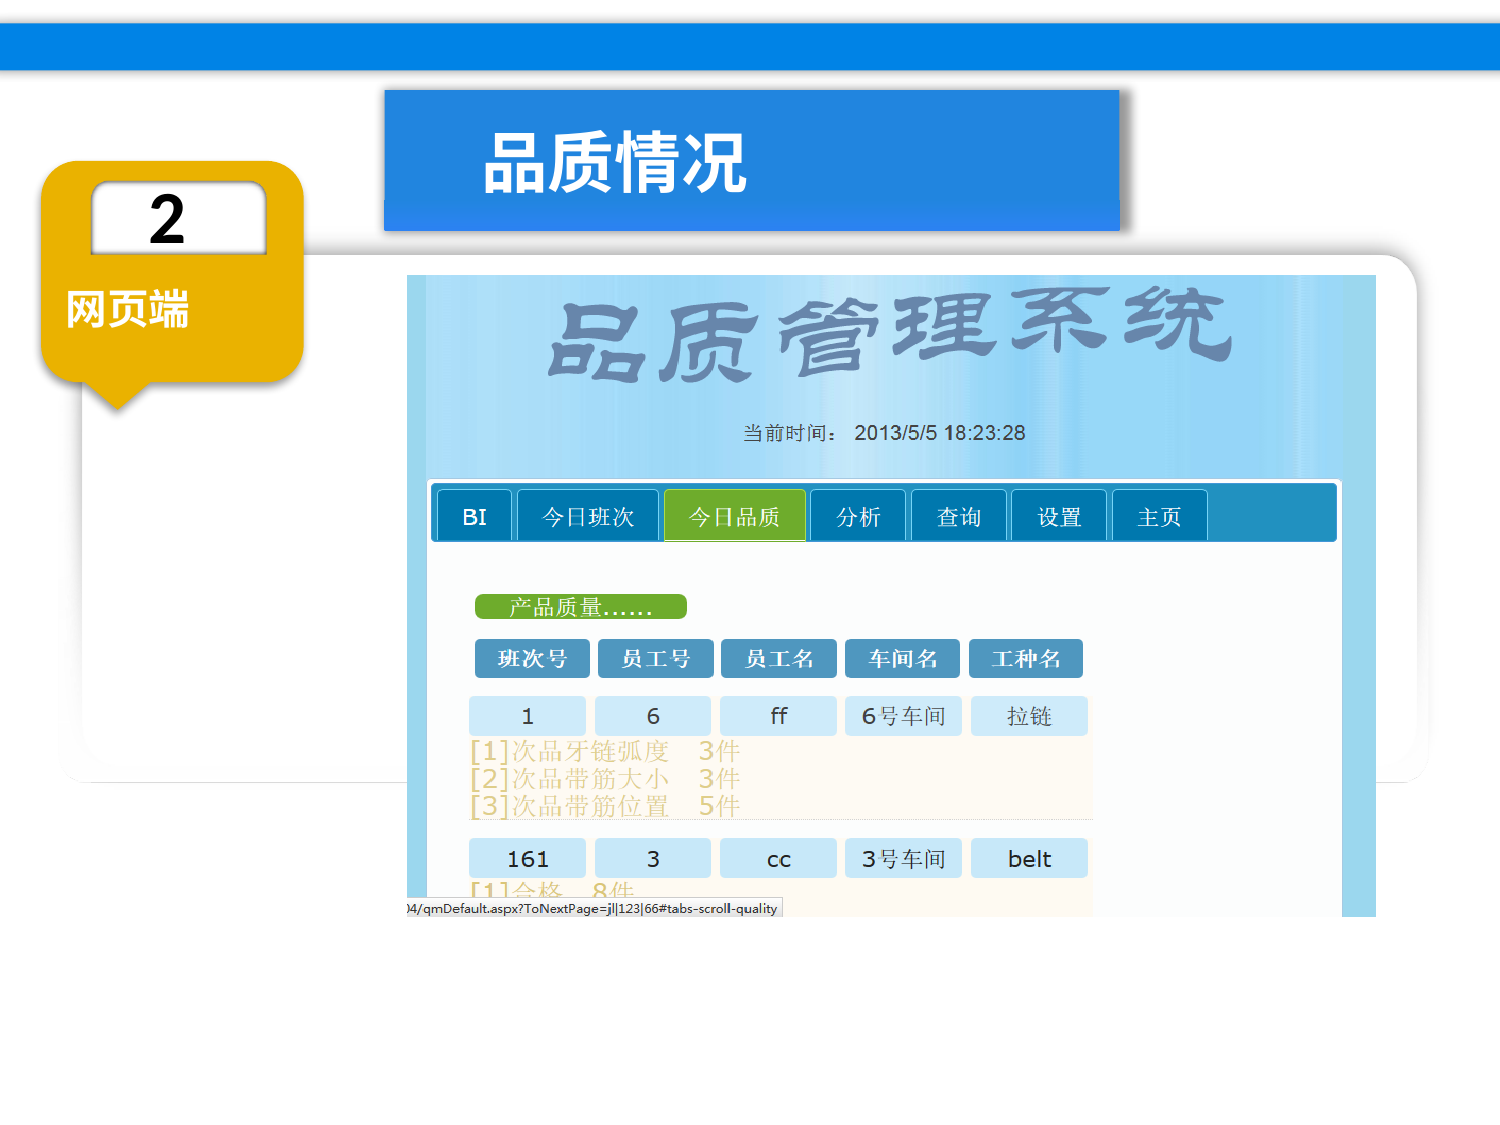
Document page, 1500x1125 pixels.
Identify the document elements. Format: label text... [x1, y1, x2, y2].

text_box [40, 160, 333, 383]
text_box [0, 22, 1500, 72]
text_box [383, 89, 1121, 218]
picture [52, 219, 1446, 918]
text_box 品质情况 [466, 113, 999, 209]
